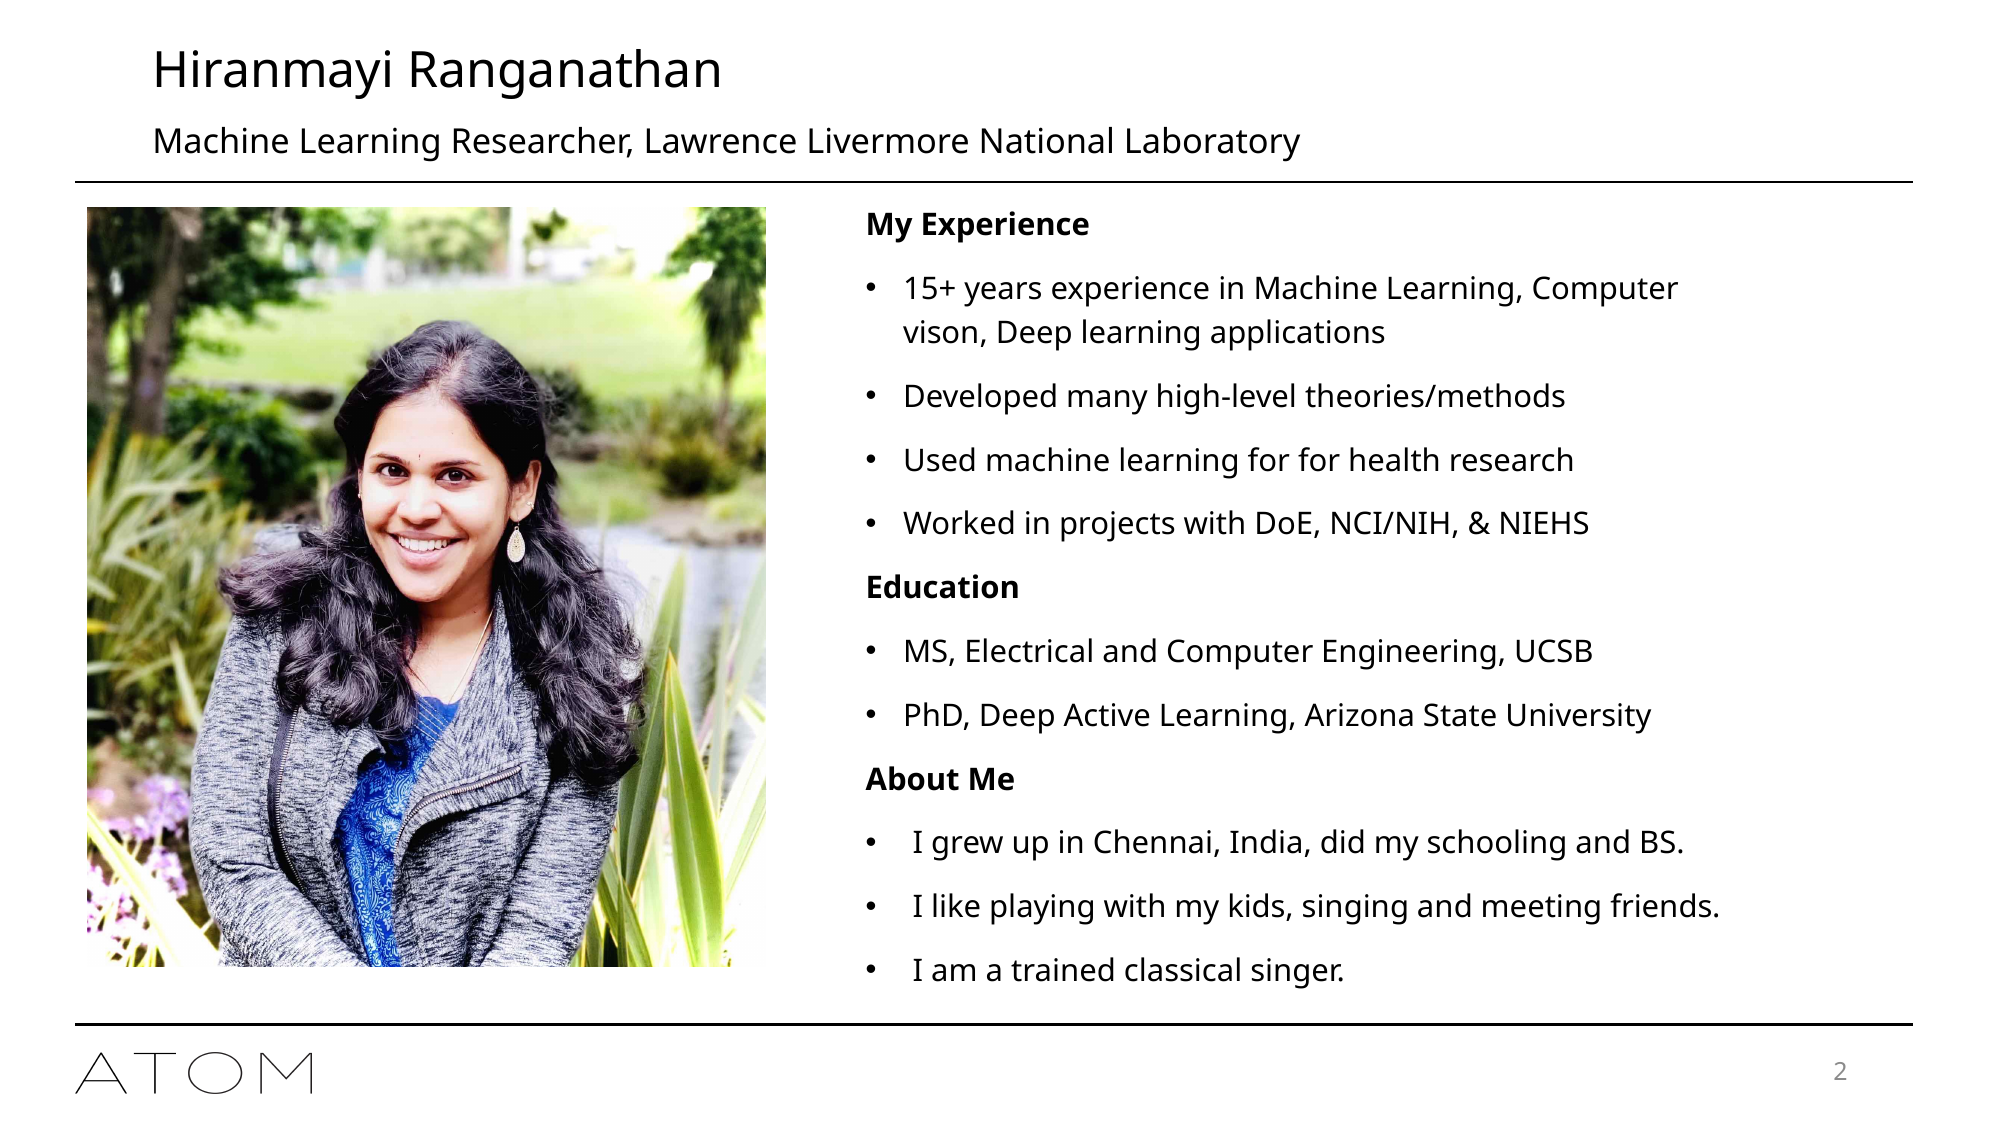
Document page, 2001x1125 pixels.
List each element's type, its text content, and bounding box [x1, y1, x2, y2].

title Hiranmayi Ranganathan [137, 25, 1863, 116]
list Machine Learning Researcher, Lawrence Livermore National Laboratory [137, 116, 1863, 176]
slide_number 2 [1412, 1042, 1863, 1103]
list My Experience 15+ years experience in Machine Learning, Computer vison, Deep learning applications Developed many high-level theories/methods Used machine learning for for health research Worked in projects with DoE, NCI/NIH, & NIEHS Education MS, Electrical and Computer Engineering, UCSB PhD, Deep Active Learning, Arizona State University About Me I grew up in Chennai, India, did my schooling and BS. I like playing with my kids, singing and meeting friends. I am a trained classical singer. [850, 189, 1750, 1009]
picture [87, 207, 766, 968]
picture [75, 1052, 312, 1094]
